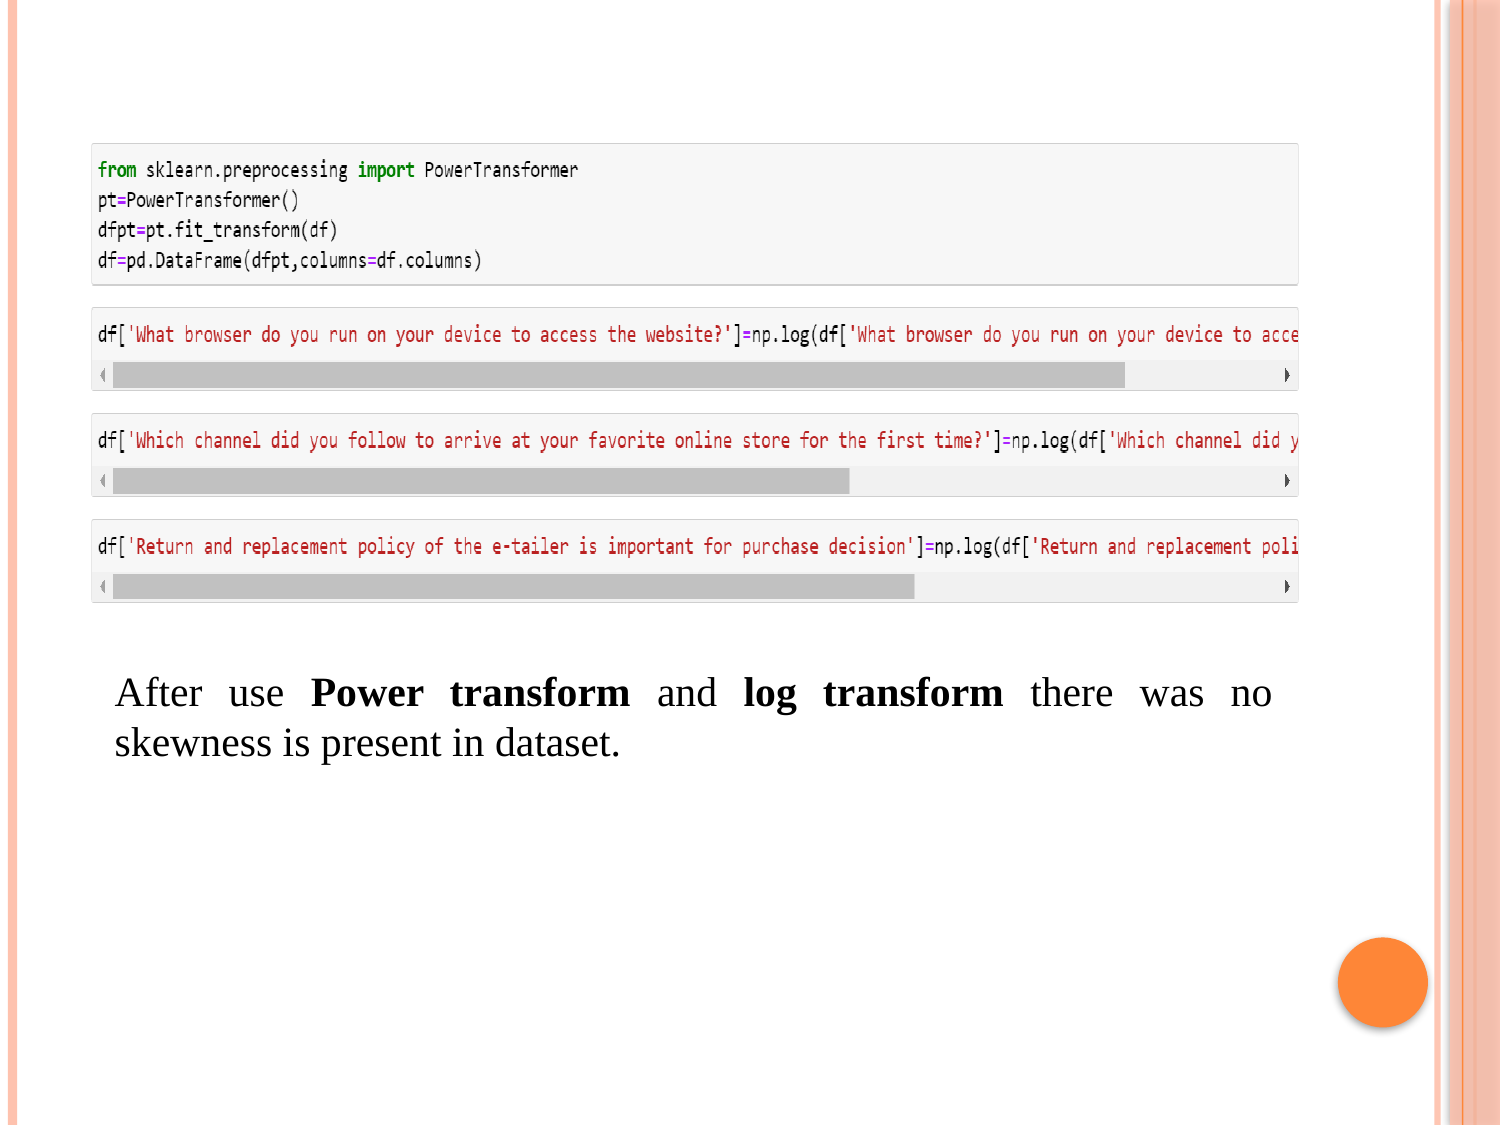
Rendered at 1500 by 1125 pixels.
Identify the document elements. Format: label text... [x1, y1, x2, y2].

text_box After use Power transform and log transform there was no skewness is present in dataset. [99, 623, 1288, 773]
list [86, 136, 1313, 613]
